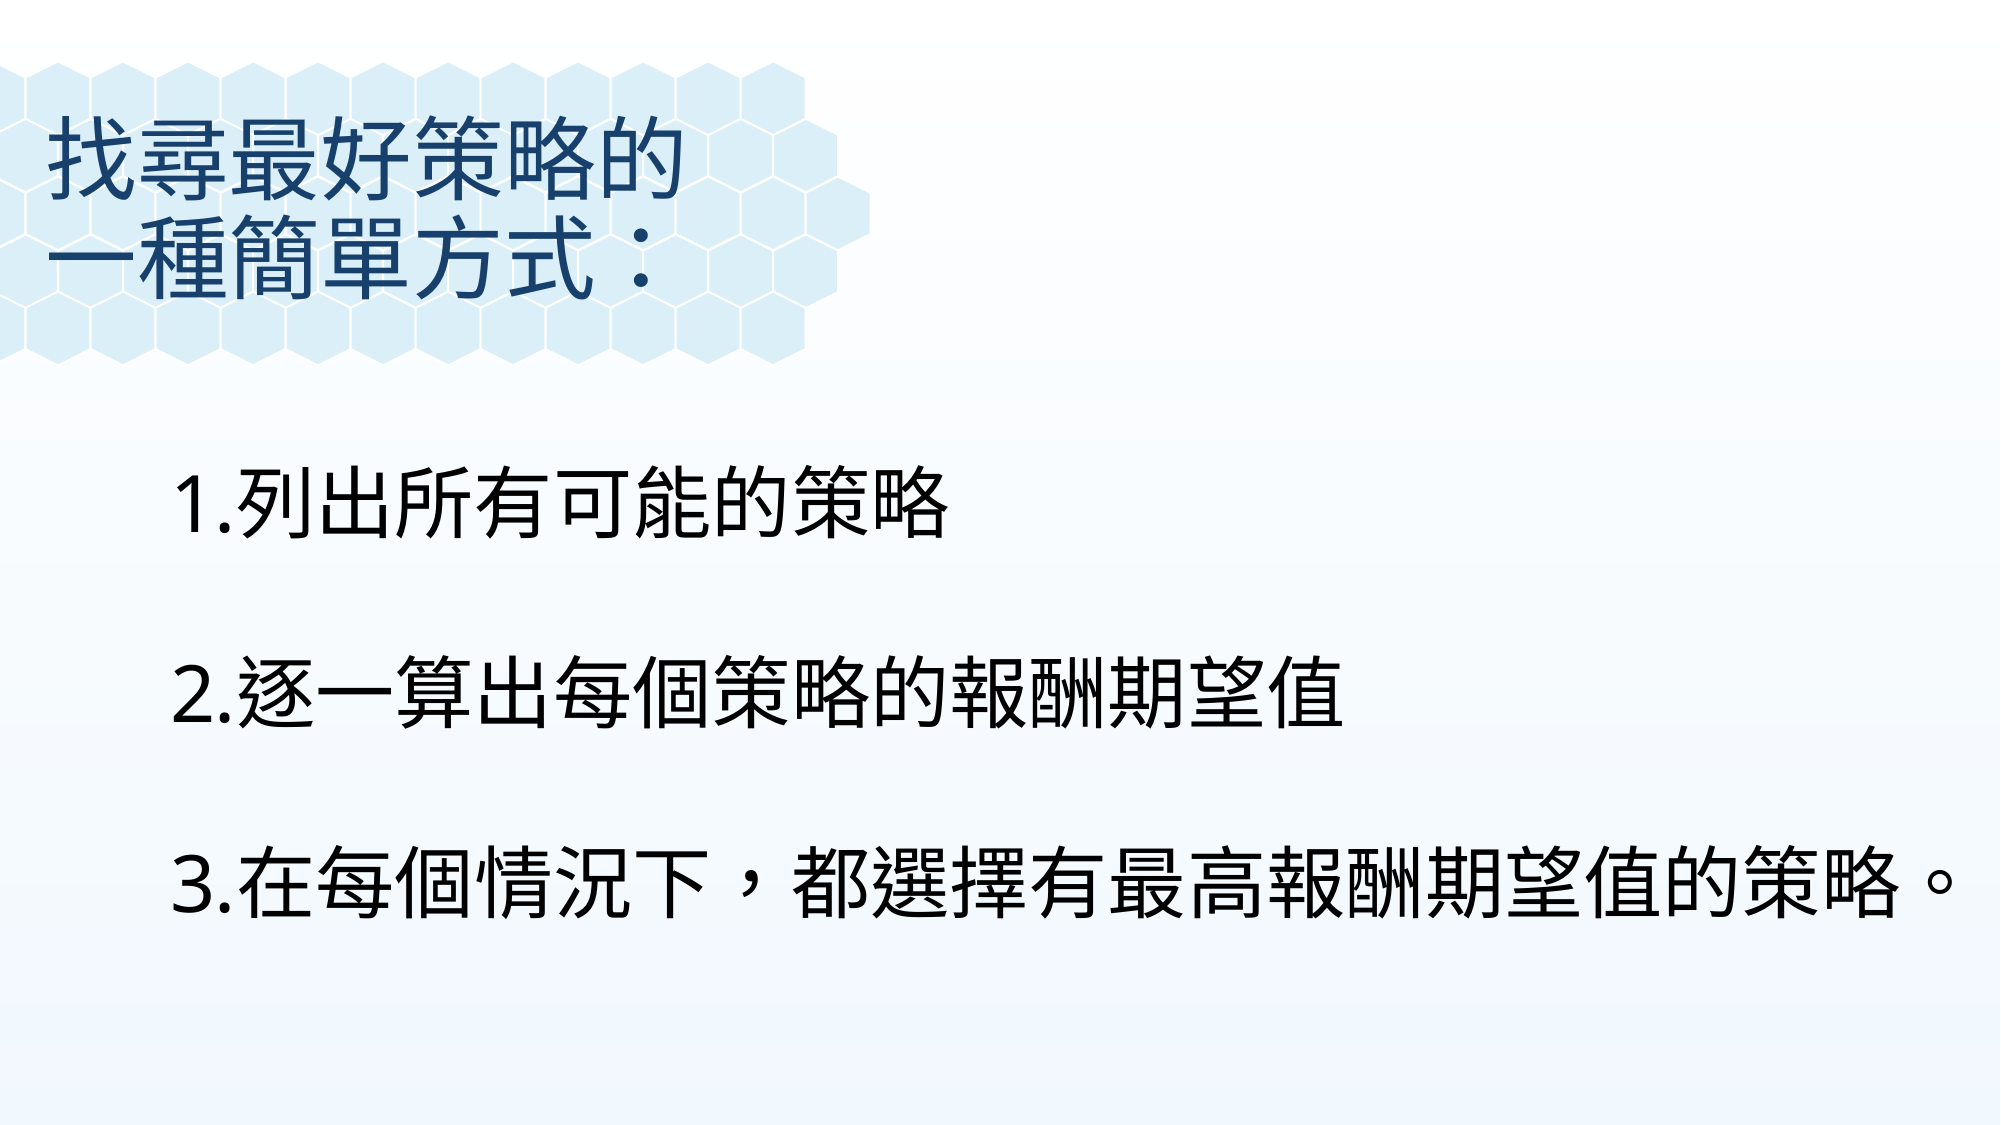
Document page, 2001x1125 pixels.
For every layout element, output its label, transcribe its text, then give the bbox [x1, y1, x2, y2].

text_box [0, 61, 871, 366]
text_box 列出所有可能的策略 逐一算出每個策略的報酬期望值 在每個情況下，都選擇有最高報酬期望值的策略。 [155, 445, 2000, 936]
